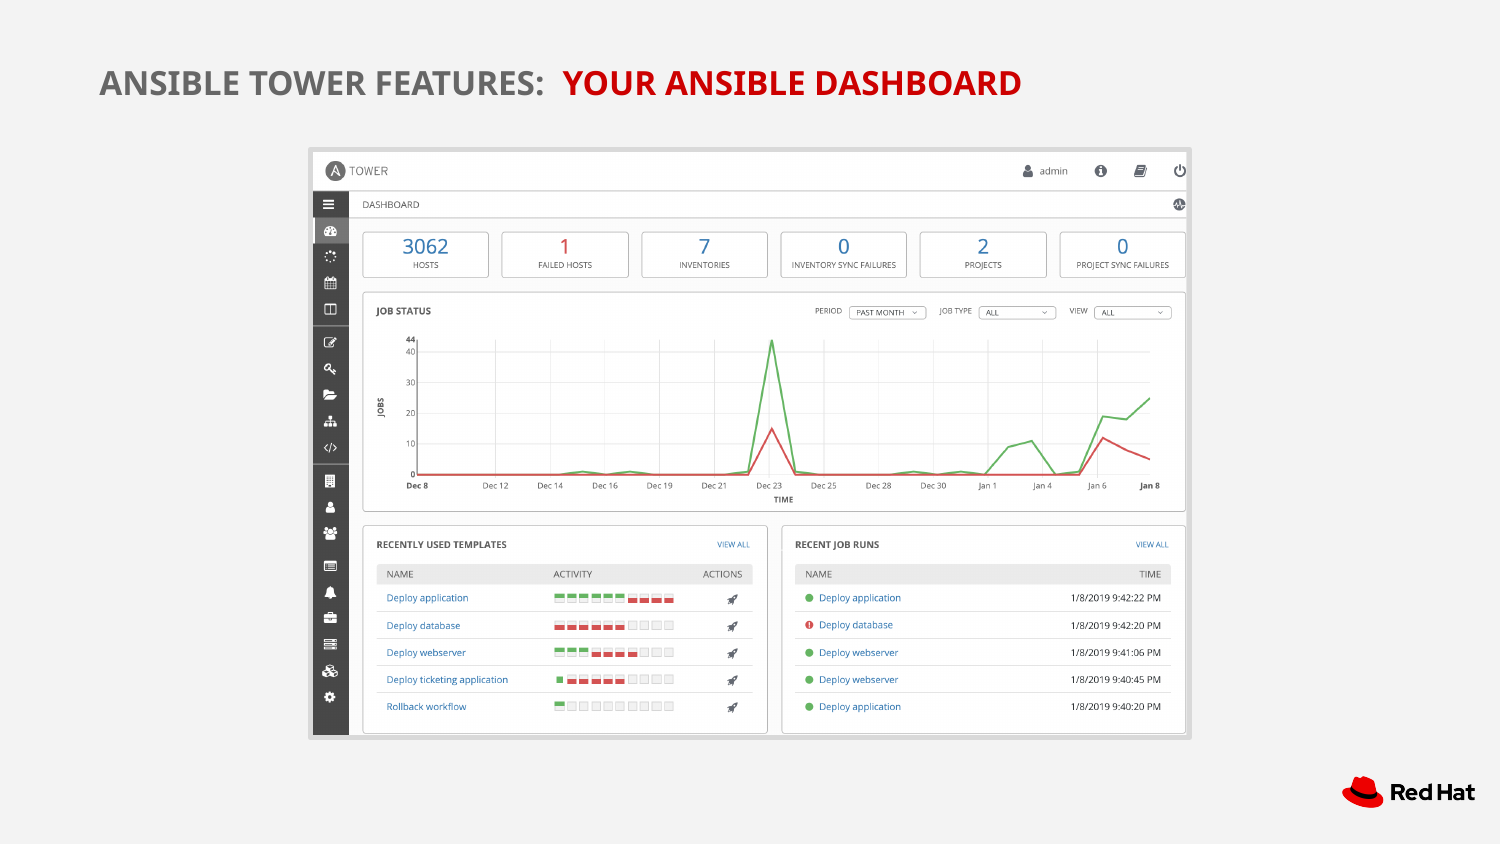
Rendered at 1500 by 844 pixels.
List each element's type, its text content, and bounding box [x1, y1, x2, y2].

picture [1342, 776, 1475, 808]
picture [312, 151, 1188, 736]
text_box ANSIBLE TOWER FEATURES: YOUR ANSIBLE DASHBOARD [84, 46, 1203, 135]
